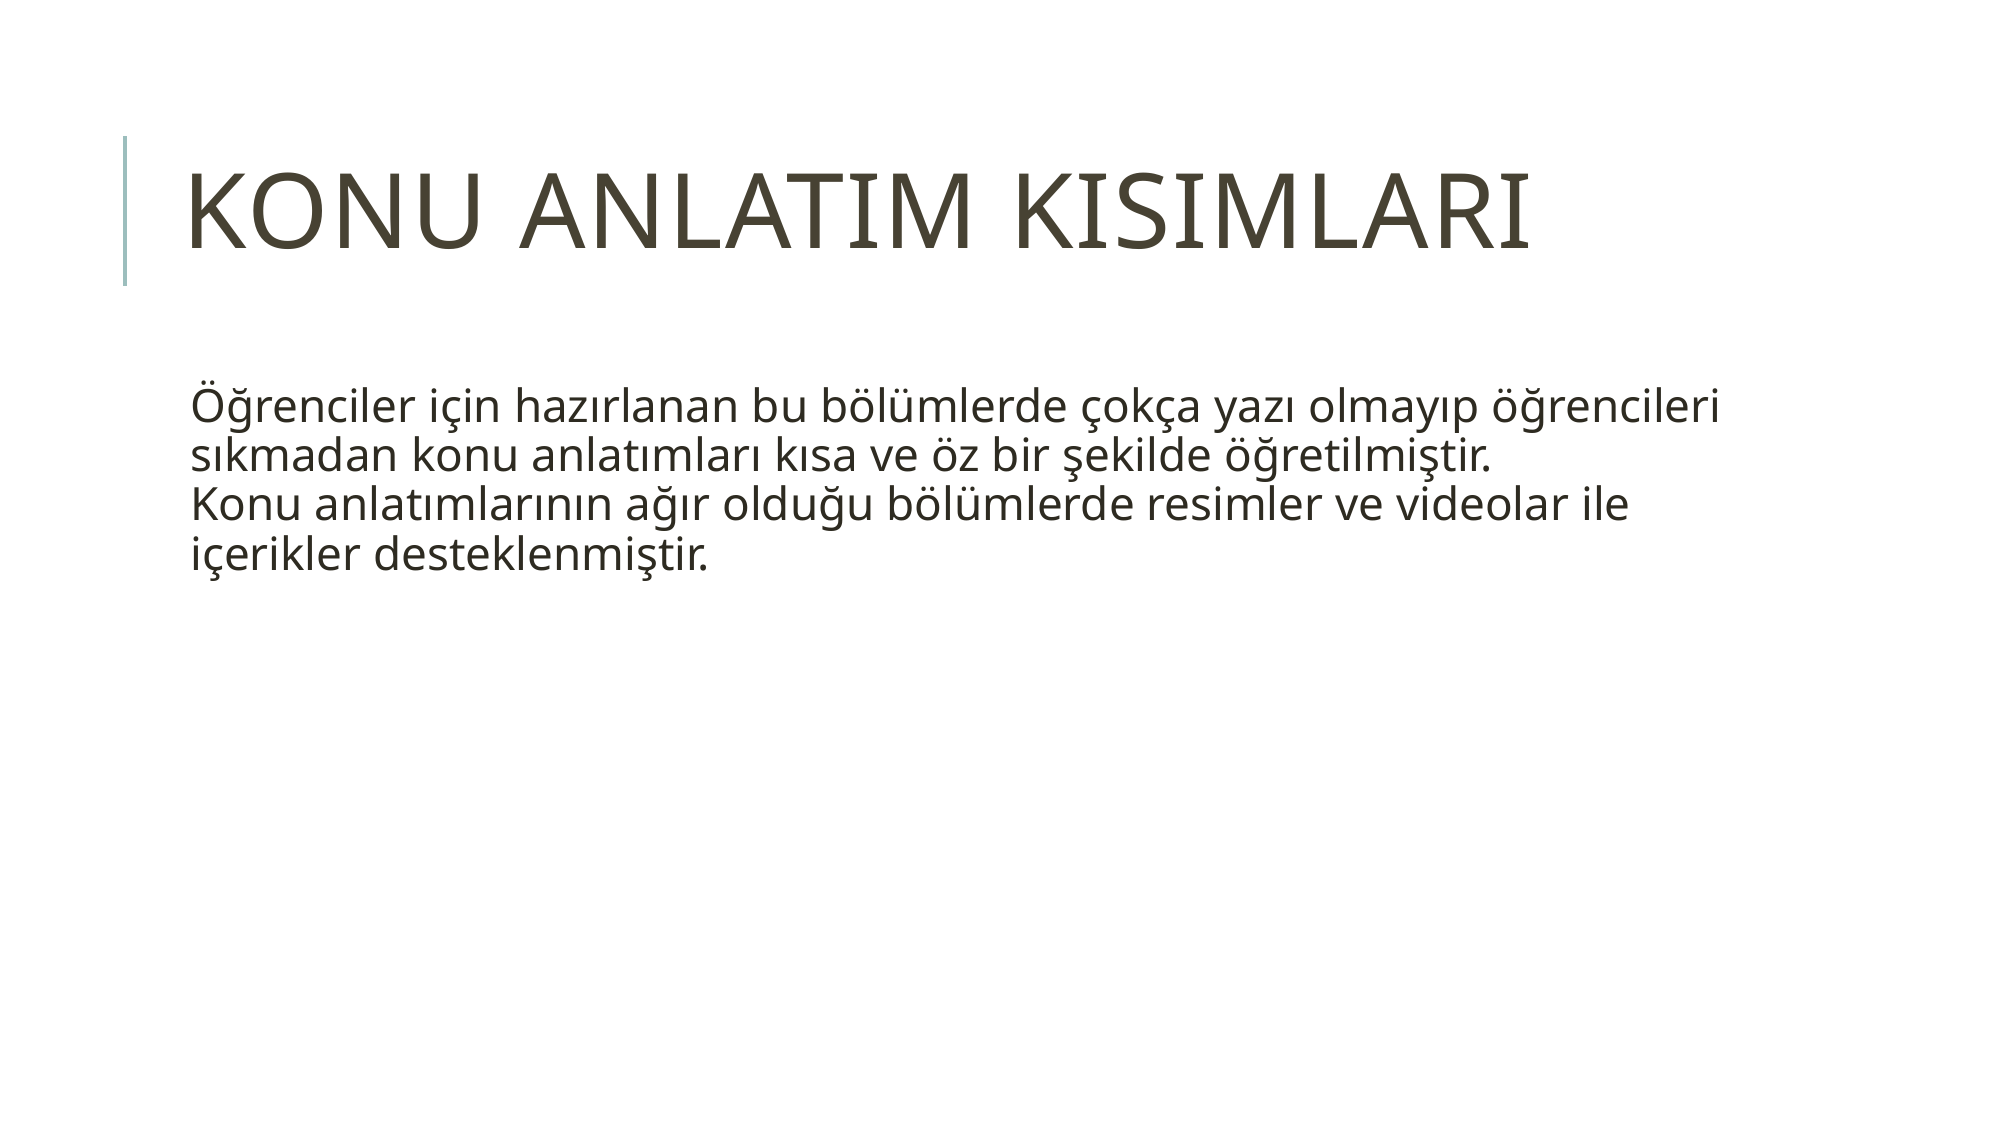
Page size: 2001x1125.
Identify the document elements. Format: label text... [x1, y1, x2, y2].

title Konu Anlatım Kısımları [168, 96, 1763, 342]
list Öğrenciler için hazırlanan bu bölümlerde çokça yazı olmayıp öğrencileri sıkmadan konu anlatımları kısa ve öz bir şekilde öğretilmiştir. Konu anlatımlarının ağır olduğu bölümlerde resimler ve videolar ile içerikler desteklenmiştir. [168, 375, 1763, 1035]
